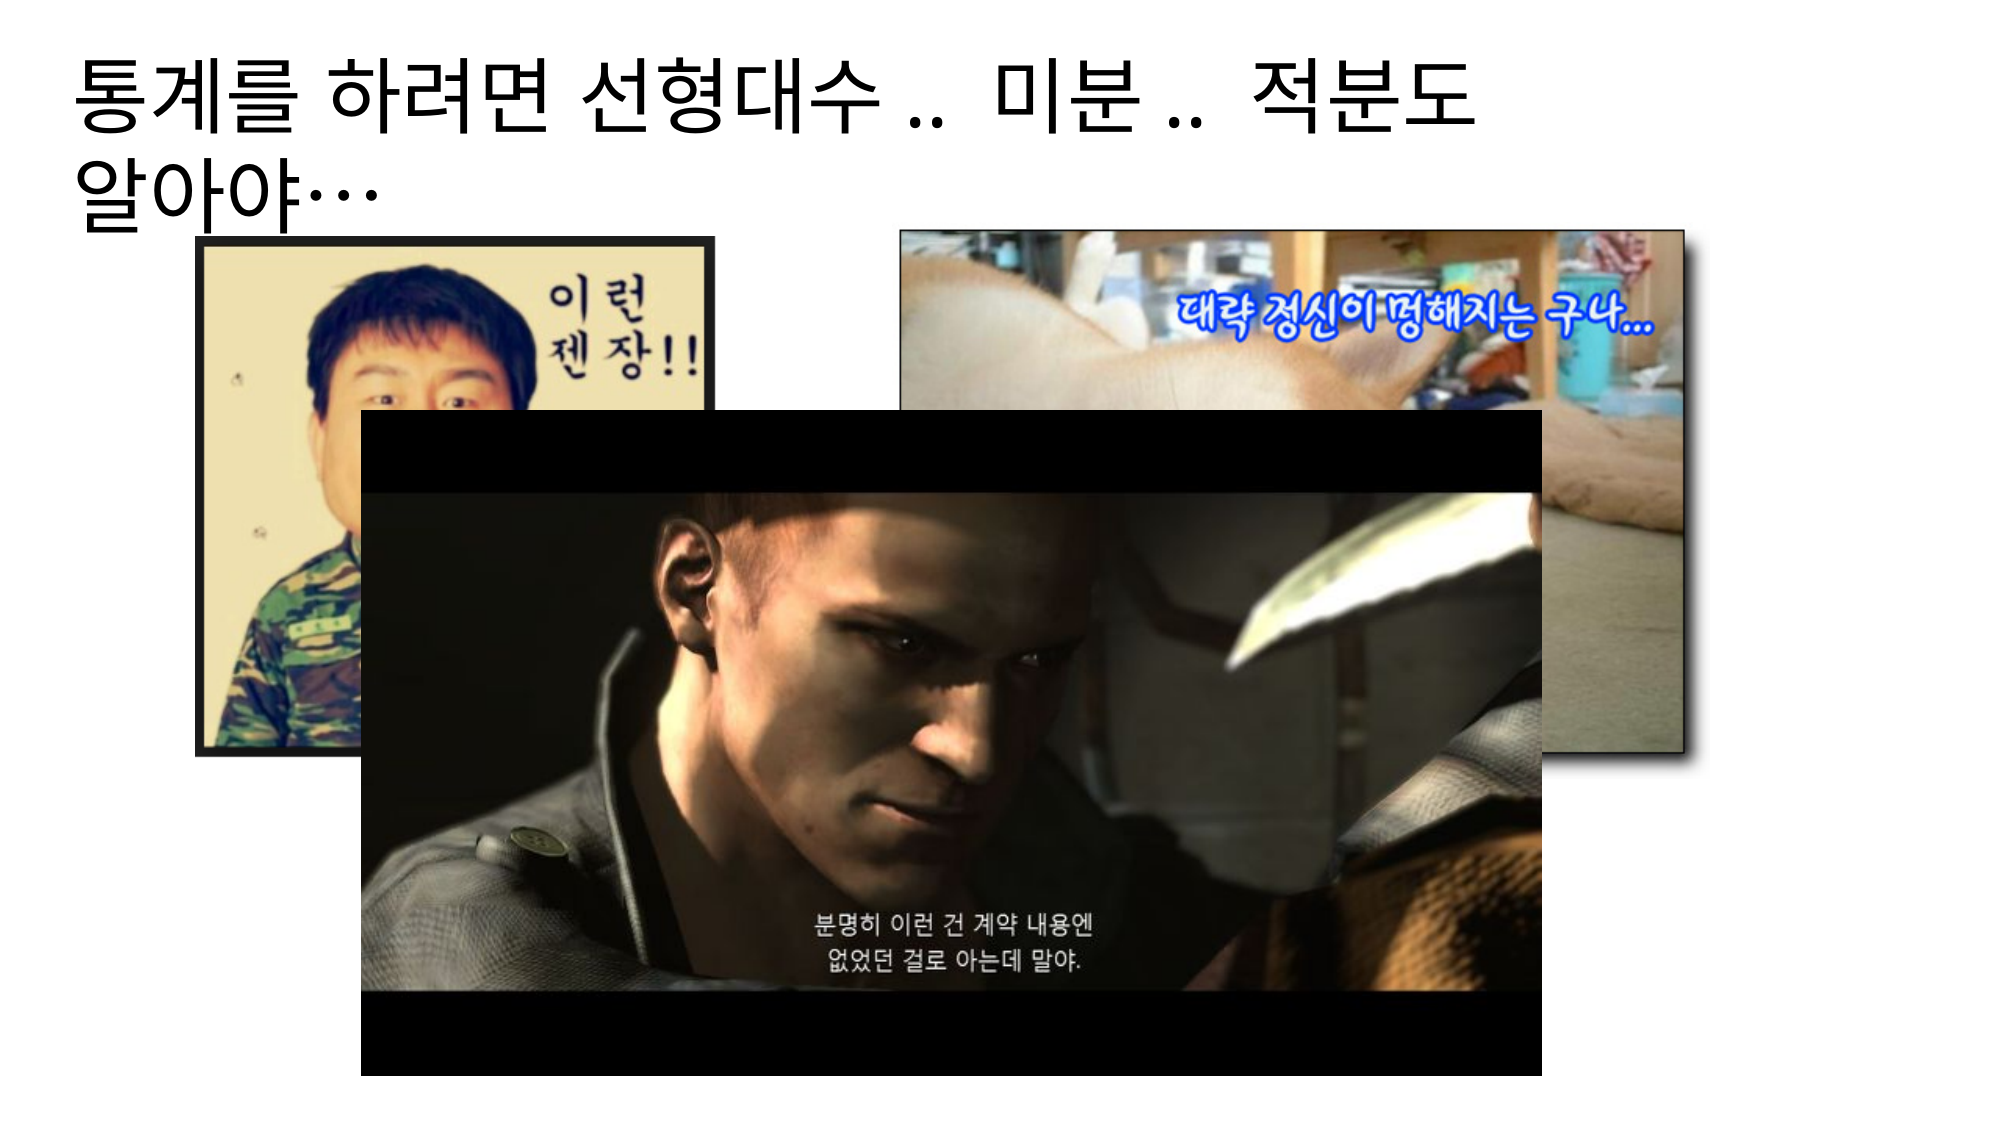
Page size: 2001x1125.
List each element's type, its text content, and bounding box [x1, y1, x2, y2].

picture [194, 222, 1710, 1076]
text_box 통계를 하려면 선형대수.. 미분.. 적분도 알아야… [58, 36, 1692, 252]
